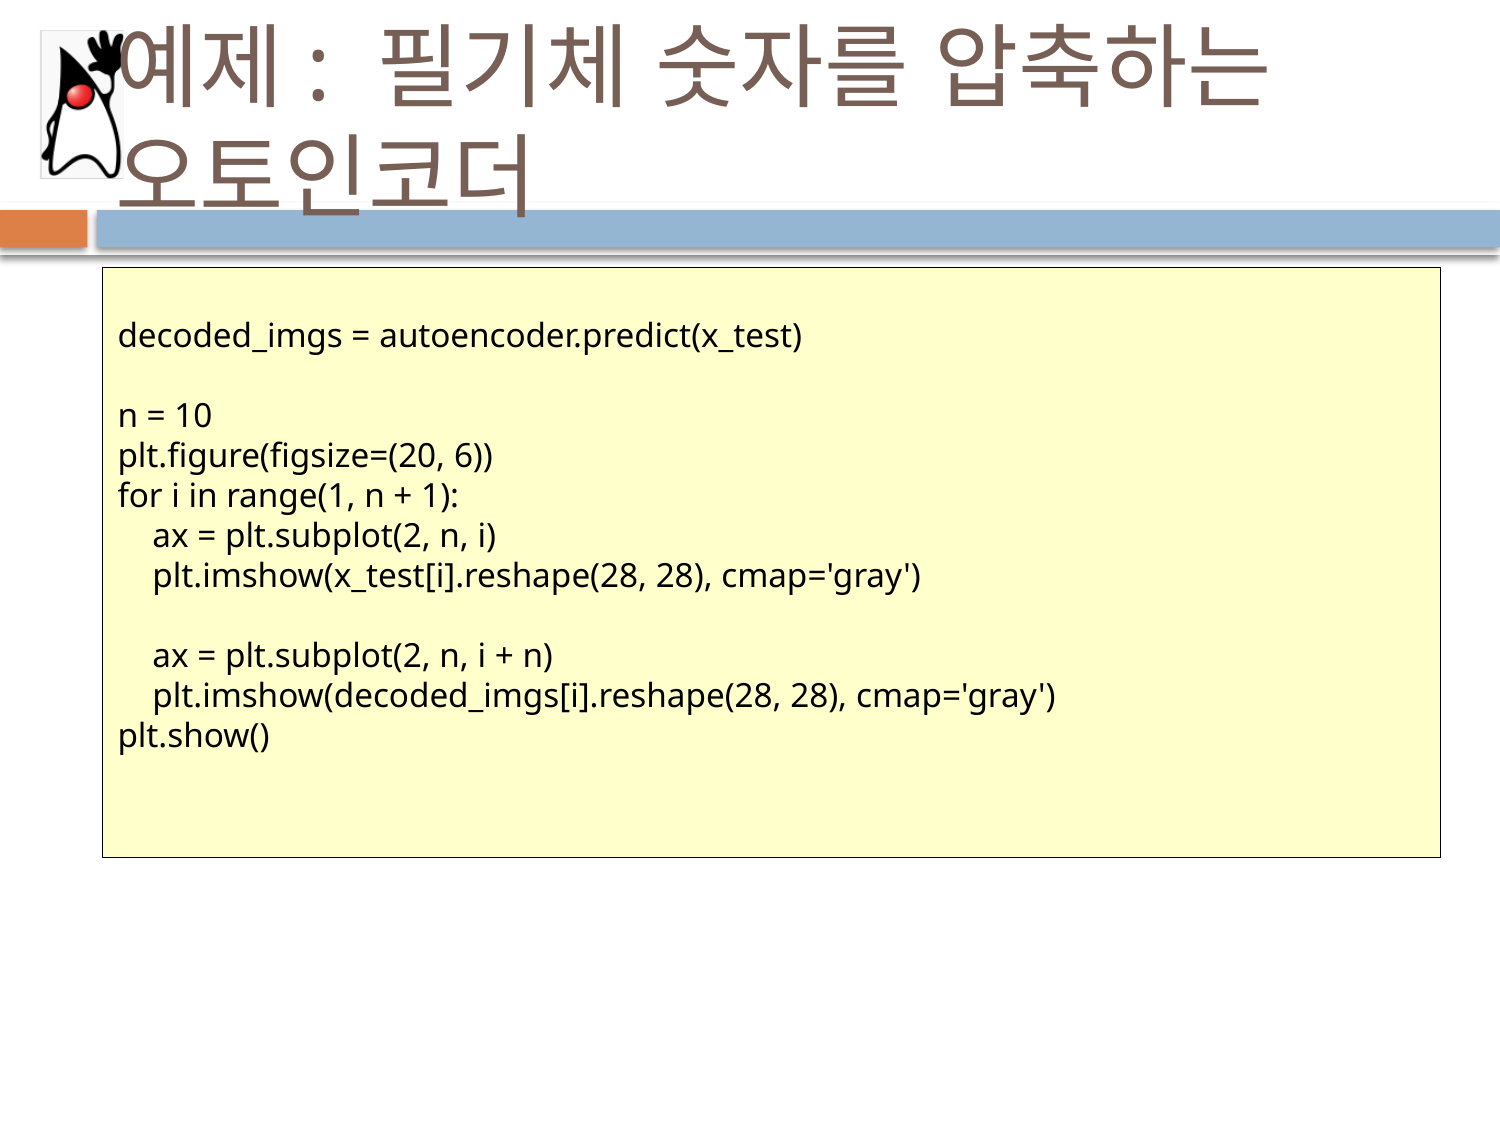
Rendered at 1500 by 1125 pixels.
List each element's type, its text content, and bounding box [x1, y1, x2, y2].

title 예제: 필기체 숫자를 압축하는 오토인코더 [100, 37, 1438, 200]
picture [39, 30, 124, 179]
text_box decoded_imgs = autoencoder.predict(x_test) n = 10 plt.figure(figsize=(20, 6)) for i in range(1, n + 1): ax = plt.subplot(2, n, i) plt.imshow(x_test[i].reshape(28, 28), cmap='gray') ax = plt.subplot(2, n, i + n) plt.imshow(decoded_imgs[i].reshape(28, 28), cmap='gray') plt.show() [102, 267, 1441, 858]
